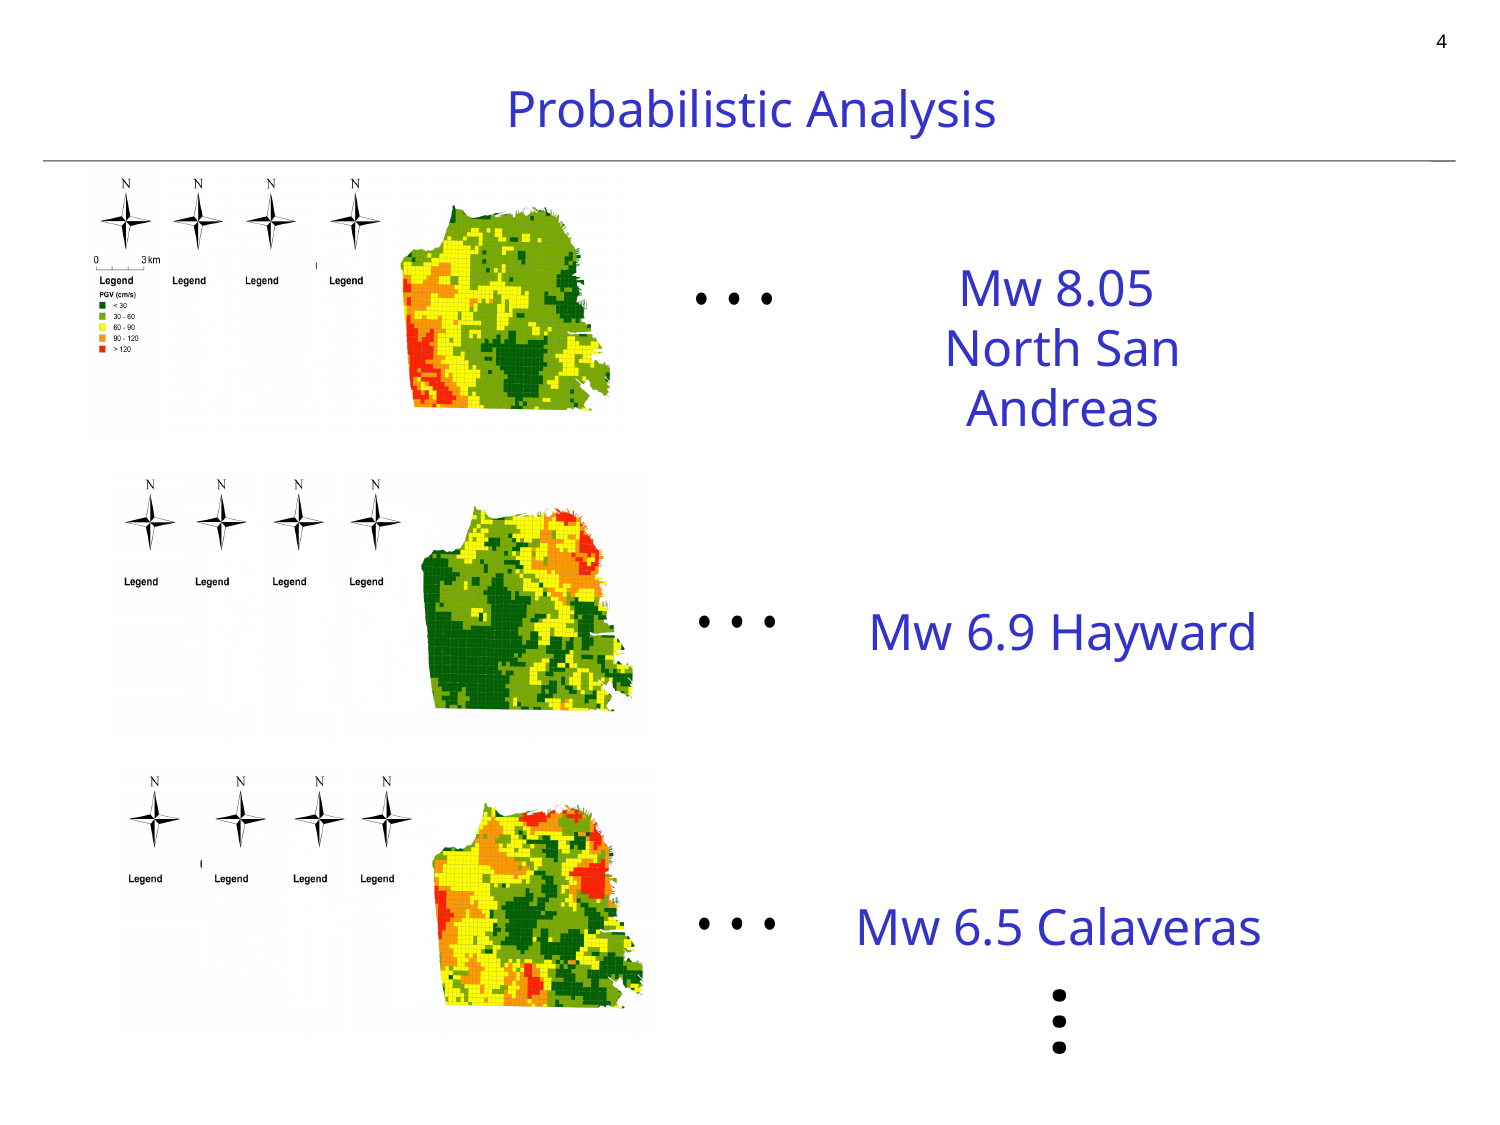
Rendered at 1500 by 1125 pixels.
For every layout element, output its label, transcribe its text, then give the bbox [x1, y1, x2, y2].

title Probabilistic Analysis [76, 66, 1428, 150]
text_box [87, 168, 1283, 441]
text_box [112, 469, 1283, 1088]
